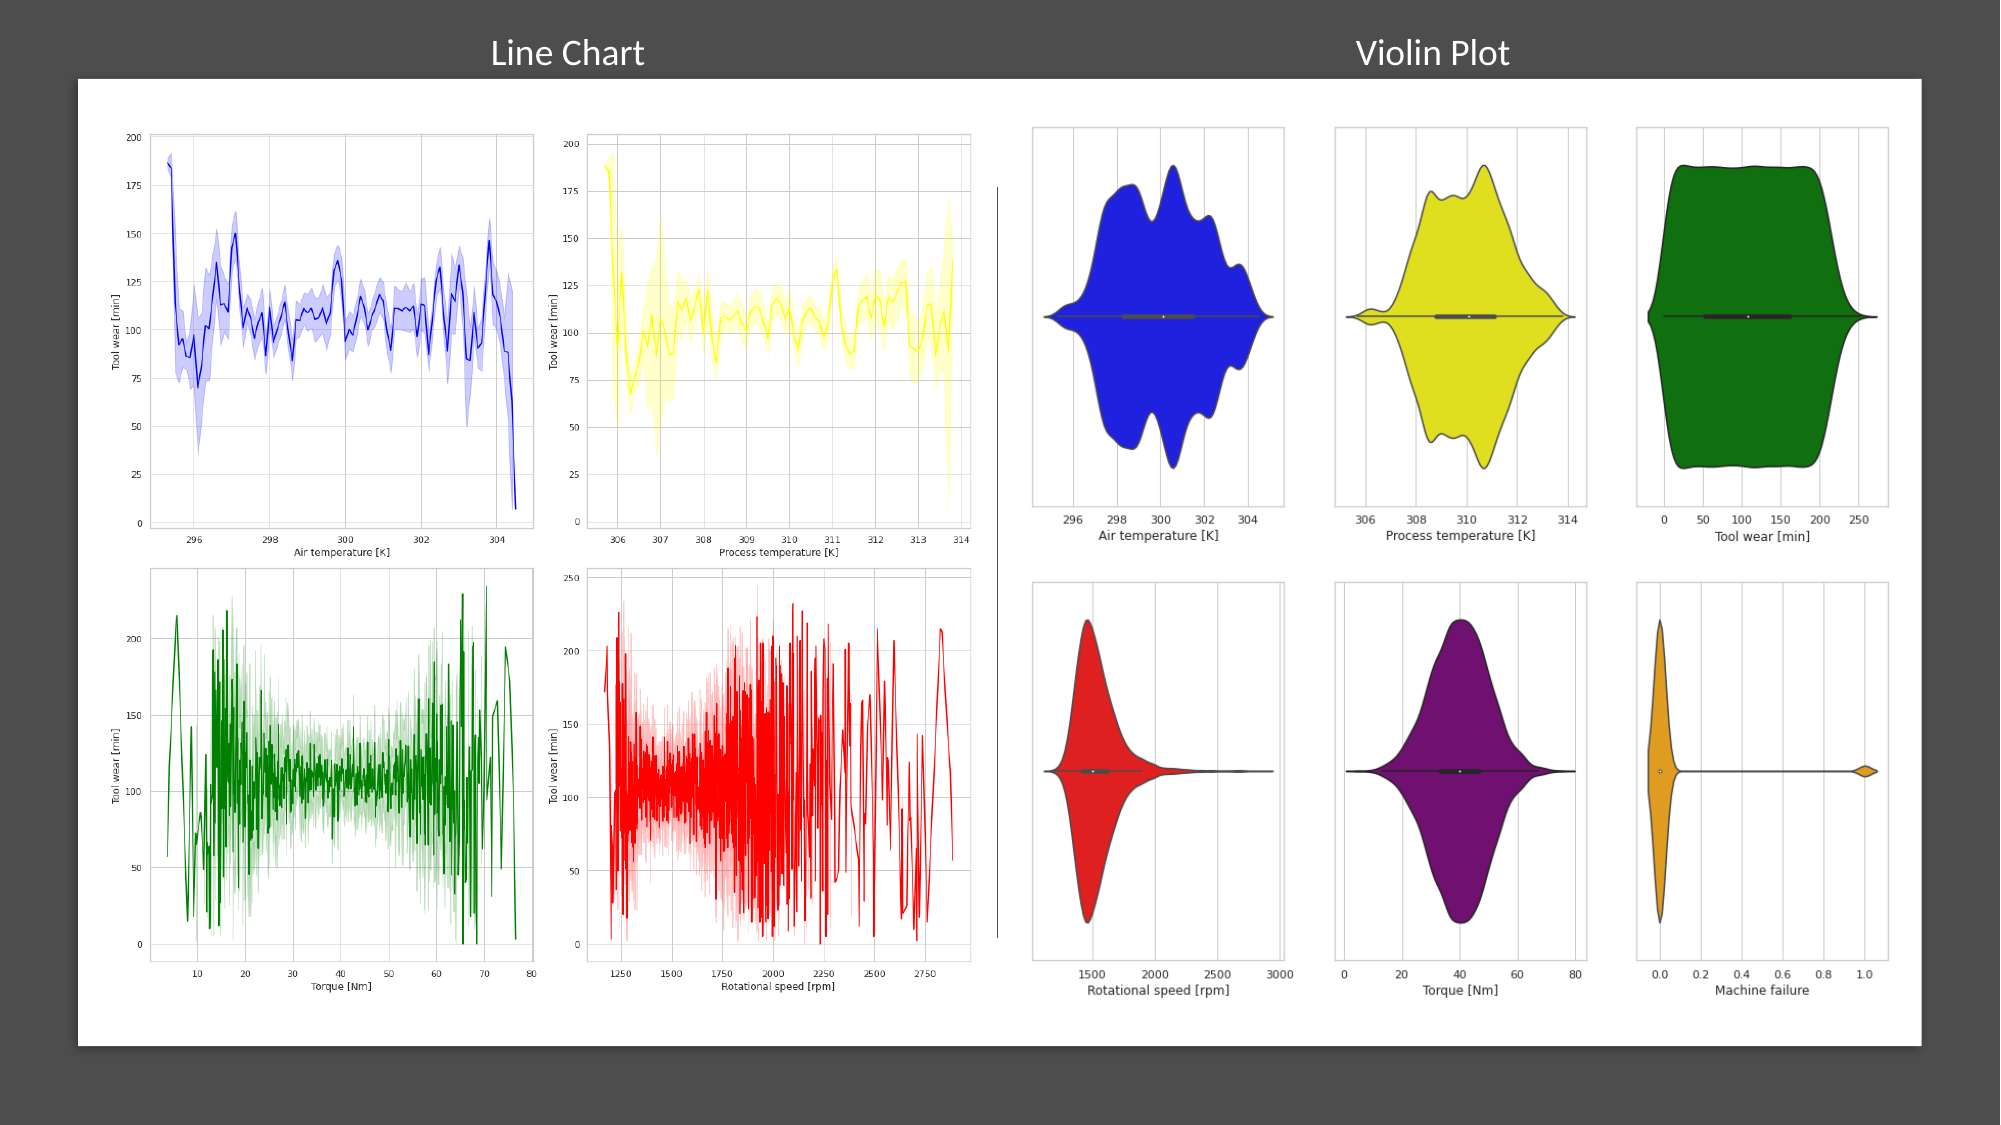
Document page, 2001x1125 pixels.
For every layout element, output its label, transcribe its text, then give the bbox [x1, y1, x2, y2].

picture [1025, 120, 1895, 1005]
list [105, 128, 975, 997]
text_box [77, 78, 1923, 1047]
text_box Line Chart [162, 20, 974, 81]
text_box [0, 0, 2000, 1125]
text_box Violin Plot [1119, 20, 1747, 81]
